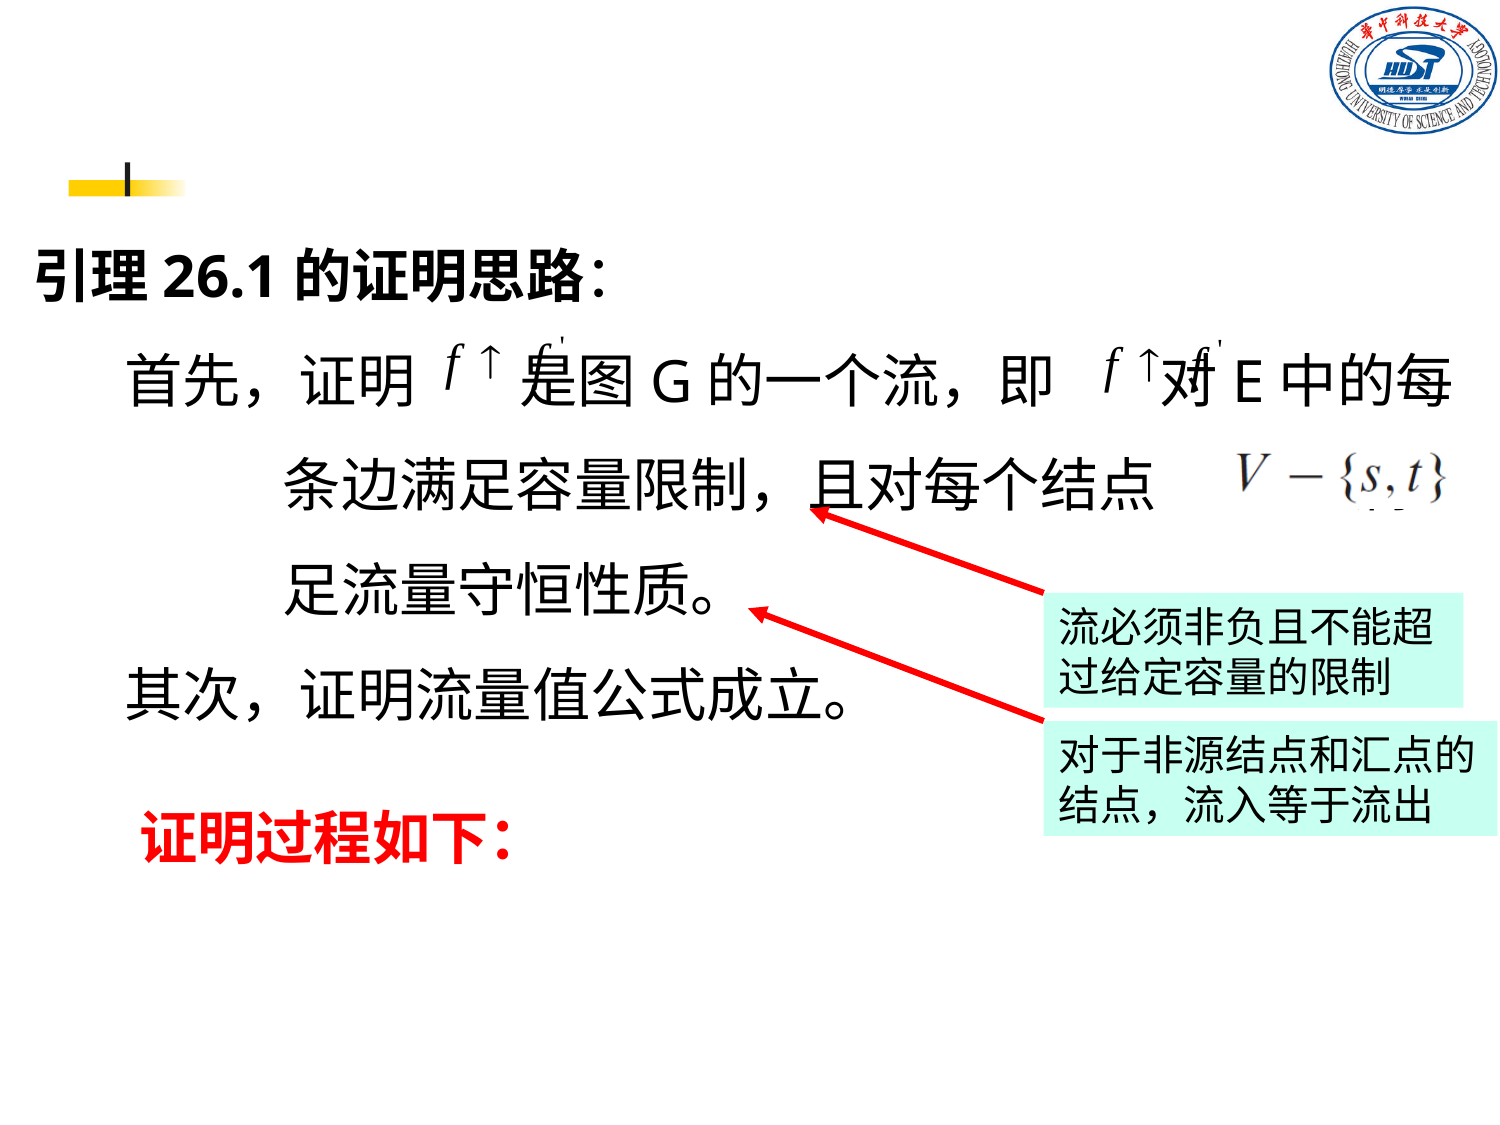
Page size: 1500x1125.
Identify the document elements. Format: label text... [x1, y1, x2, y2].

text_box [809, 508, 1044, 593]
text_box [1086, 328, 1229, 404]
picture [1227, 444, 1453, 509]
text_box 对于非源结点和汇点的结点，流入等于流出 [1043, 721, 1498, 836]
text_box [747, 608, 1044, 722]
text_box 引理26.1的证明思路： 首先，证明 是图G的一个流，即 对E中的每条边满足容量限制，且对每个结点 满足流量守恒性质。 其次，证明流量值公式成立。 证明过程如下： [17, 196, 1483, 879]
picture [1328, 5, 1498, 135]
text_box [427, 324, 572, 401]
text_box 流必须非负且不能超过给定容量的限制 [1043, 592, 1464, 708]
